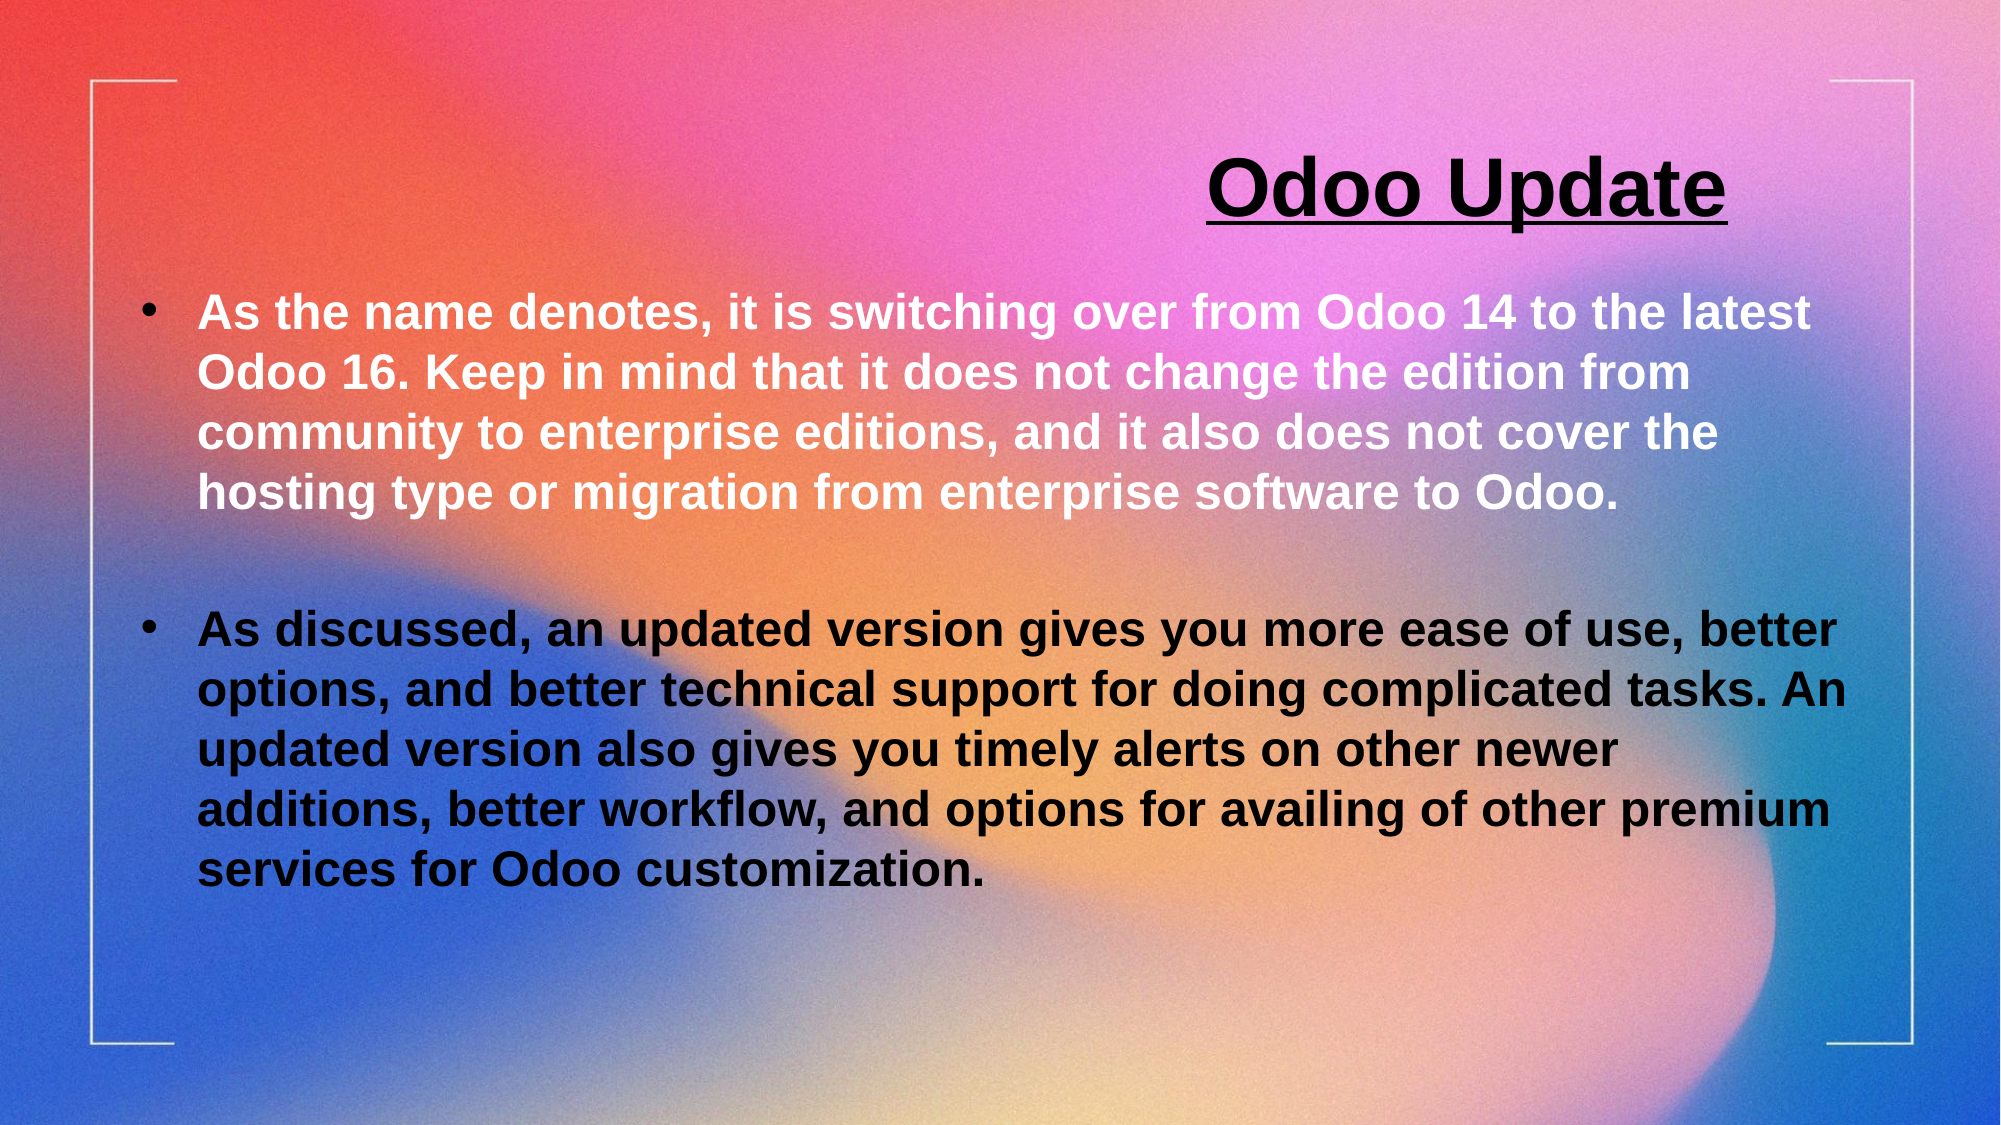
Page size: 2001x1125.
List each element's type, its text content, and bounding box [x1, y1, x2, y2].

picture [0, 0, 2001, 1125]
text_box As the name denotes, it is switching over from Odoo 14 to the latest Odoo 16. Keep in mind that it does not change the edition from community to enterprise editions, and it also does not cover the hosting type or migration from enterprise software to Odoo. As discussed, an updated version gives you more ease of use, better options, and better technical support for doing complicated tasks. An updated version also gives you timely alerts on other newer additions, better workflow, and options for availing of other premium services for Odoo customization. [125, 185, 1884, 985]
text_box Odoo Update [99, 90, 1900, 186]
